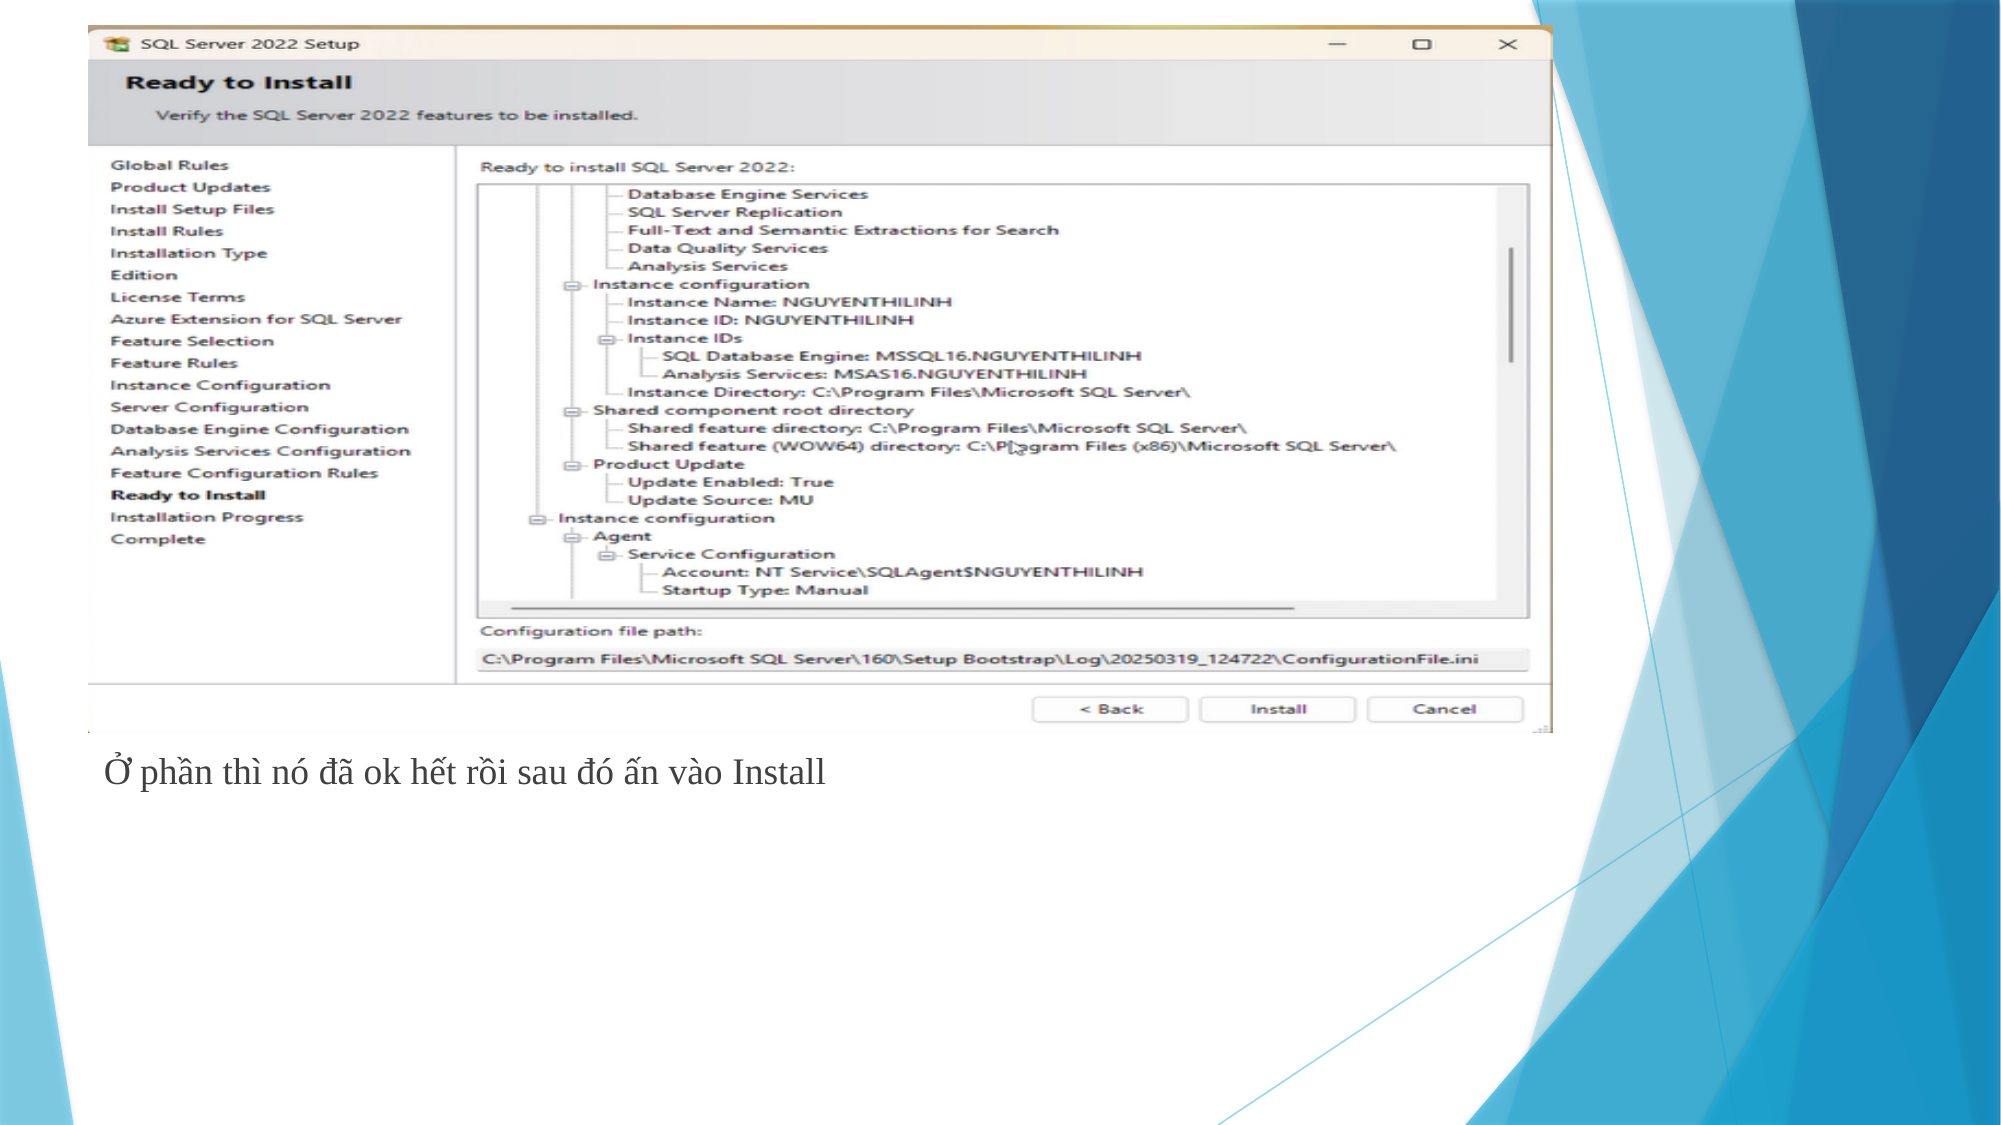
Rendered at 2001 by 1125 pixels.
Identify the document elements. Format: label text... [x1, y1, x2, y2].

picture [88, 25, 1553, 734]
list Ở phần thì nó đã ok hết rồi sau đó ấn vào Install [88, 741, 1499, 899]
